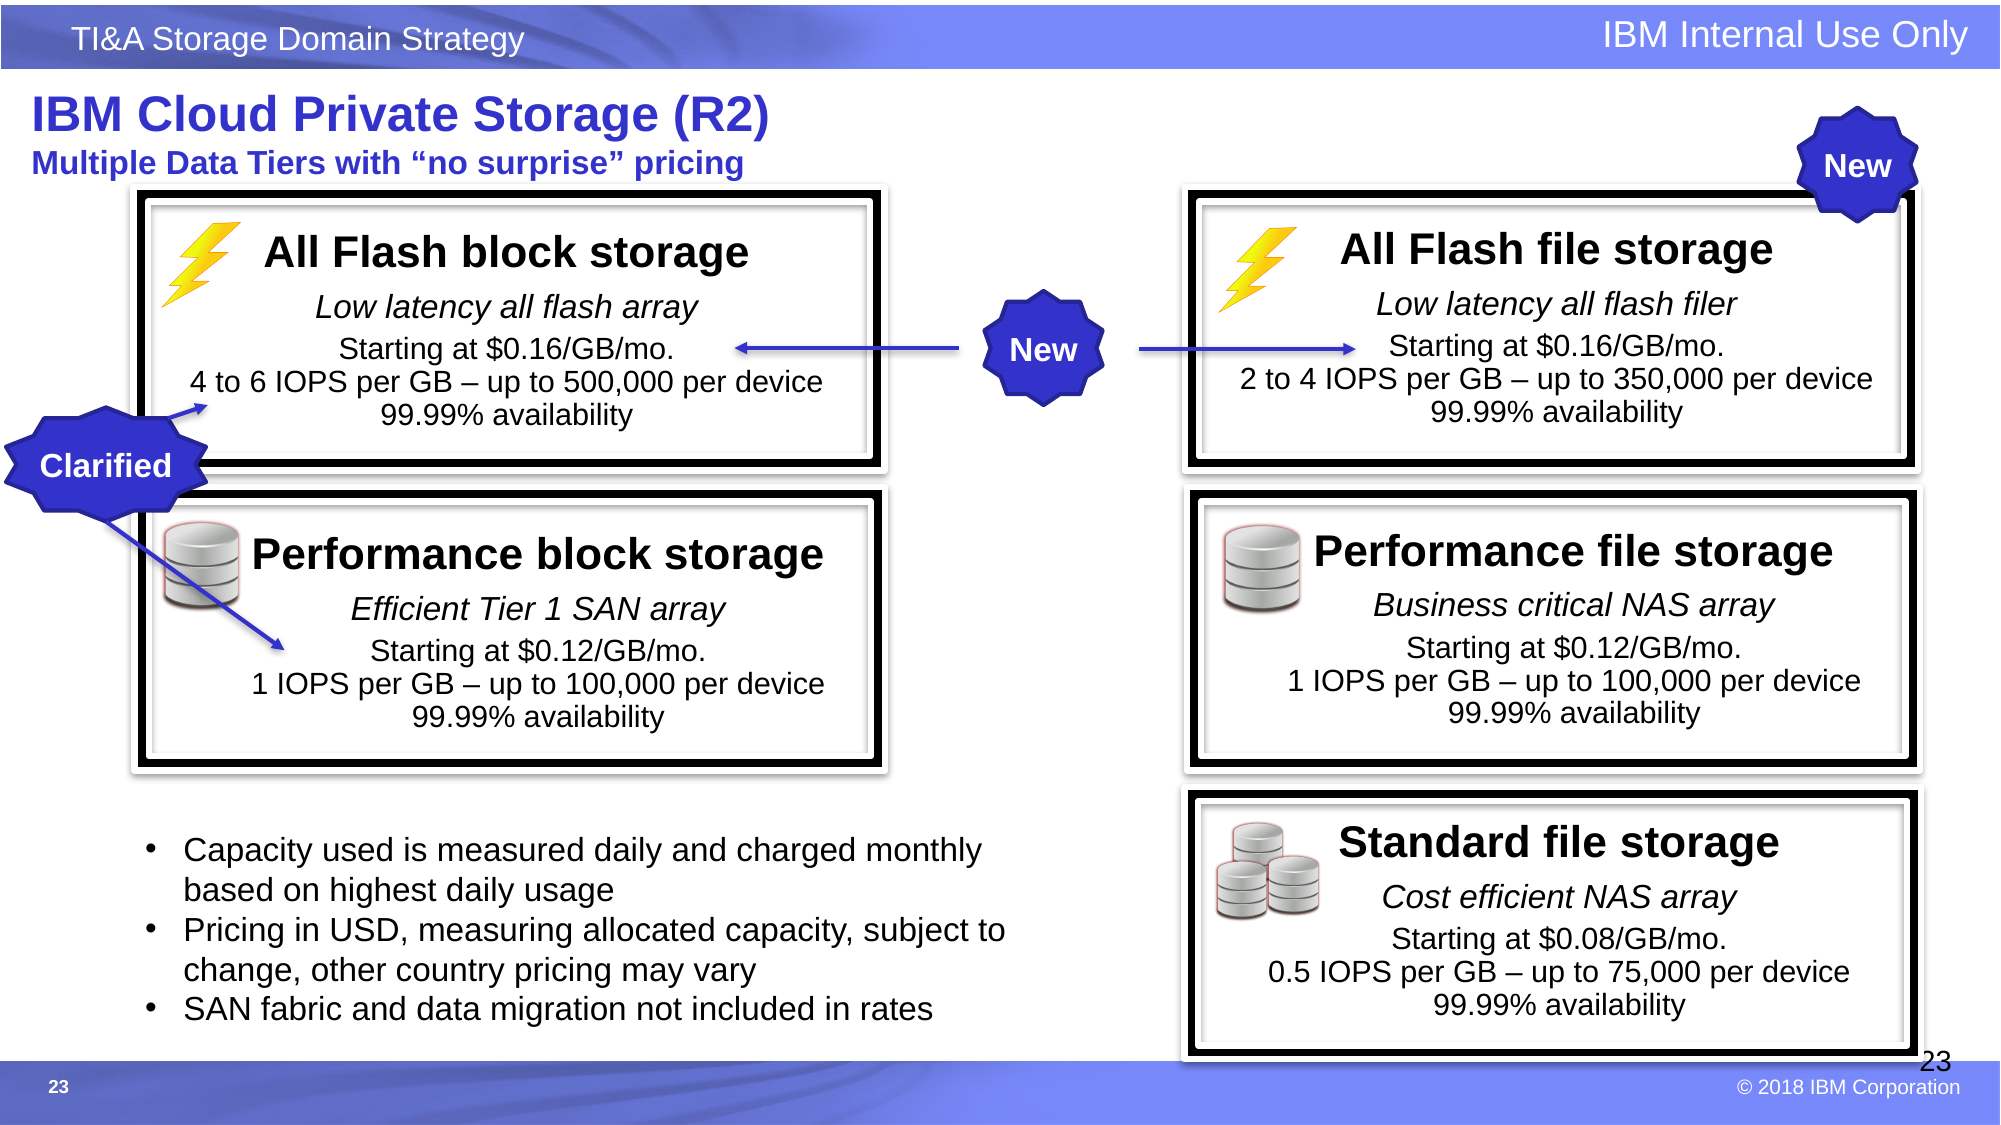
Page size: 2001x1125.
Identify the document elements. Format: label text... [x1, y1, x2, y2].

text_box [130, 184, 888, 416]
text_box New [982, 289, 1105, 407]
text_box Standard file storage Cost efficient NAS array Starting at $0.08/GB/mo. 0.5 IOPS per GB – up to 75,000 per device 99.99% availability [1206, 812, 1898, 1030]
text_box [1182, 184, 1921, 474]
picture [1220, 521, 1303, 616]
slide_number 23 [1886, 1034, 1967, 1073]
text_box [199, 359, 888, 474]
text_box Clarified [4, 405, 209, 523]
picture [0, 1061, 2000, 1125]
text_box Performance block storage Efficient Tier 1 SAN array Starting at $0.12/GB/mo. 1 IOPS per GB – up to 100,000 per device 99.99% availability [201, 517, 863, 742]
text_box New [1796, 105, 1919, 224]
text_box [131, 484, 888, 774]
picture [161, 222, 241, 308]
text_box All Flash block storage Low latency all flash array Starting at $0.16/GB/mo. 4 to 6 IOPS per GB – up to 500,000 per device 99.99% availability [162, 215, 852, 452]
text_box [167, 404, 209, 419]
picture [1214, 820, 1321, 922]
text_box All Flash file storage Low latency all flash filer Starting at $0.16/GB/mo. 2 to 4 IOPS per GB – up to 350,000 per device 99.99% availability [1203, 213, 1911, 437]
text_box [167, 510, 285, 651]
text_box Capacity used is measured daily and charged monthly based on highest daily usage Pricing in USD, measuring allocated capacity, subject to change, other country pricing may vary SAN fabric and data migration not included in rates [130, 820, 1048, 1035]
picture [160, 518, 167, 613]
title IBM Cloud Private Storage (R2) Multiple Data Tiers with “no surprise” pricing [16, 73, 1820, 150]
picture [1217, 226, 1297, 313]
text_box Performance file storage Business critical NAS array Starting at $0.12/GB/mo. 1 IOPS per GB – up to 100,000 per device 99.99% availability [1227, 514, 1896, 738]
picture [1, 5, 2000, 69]
text_box [1184, 484, 1923, 774]
text_box [1181, 784, 1924, 1062]
